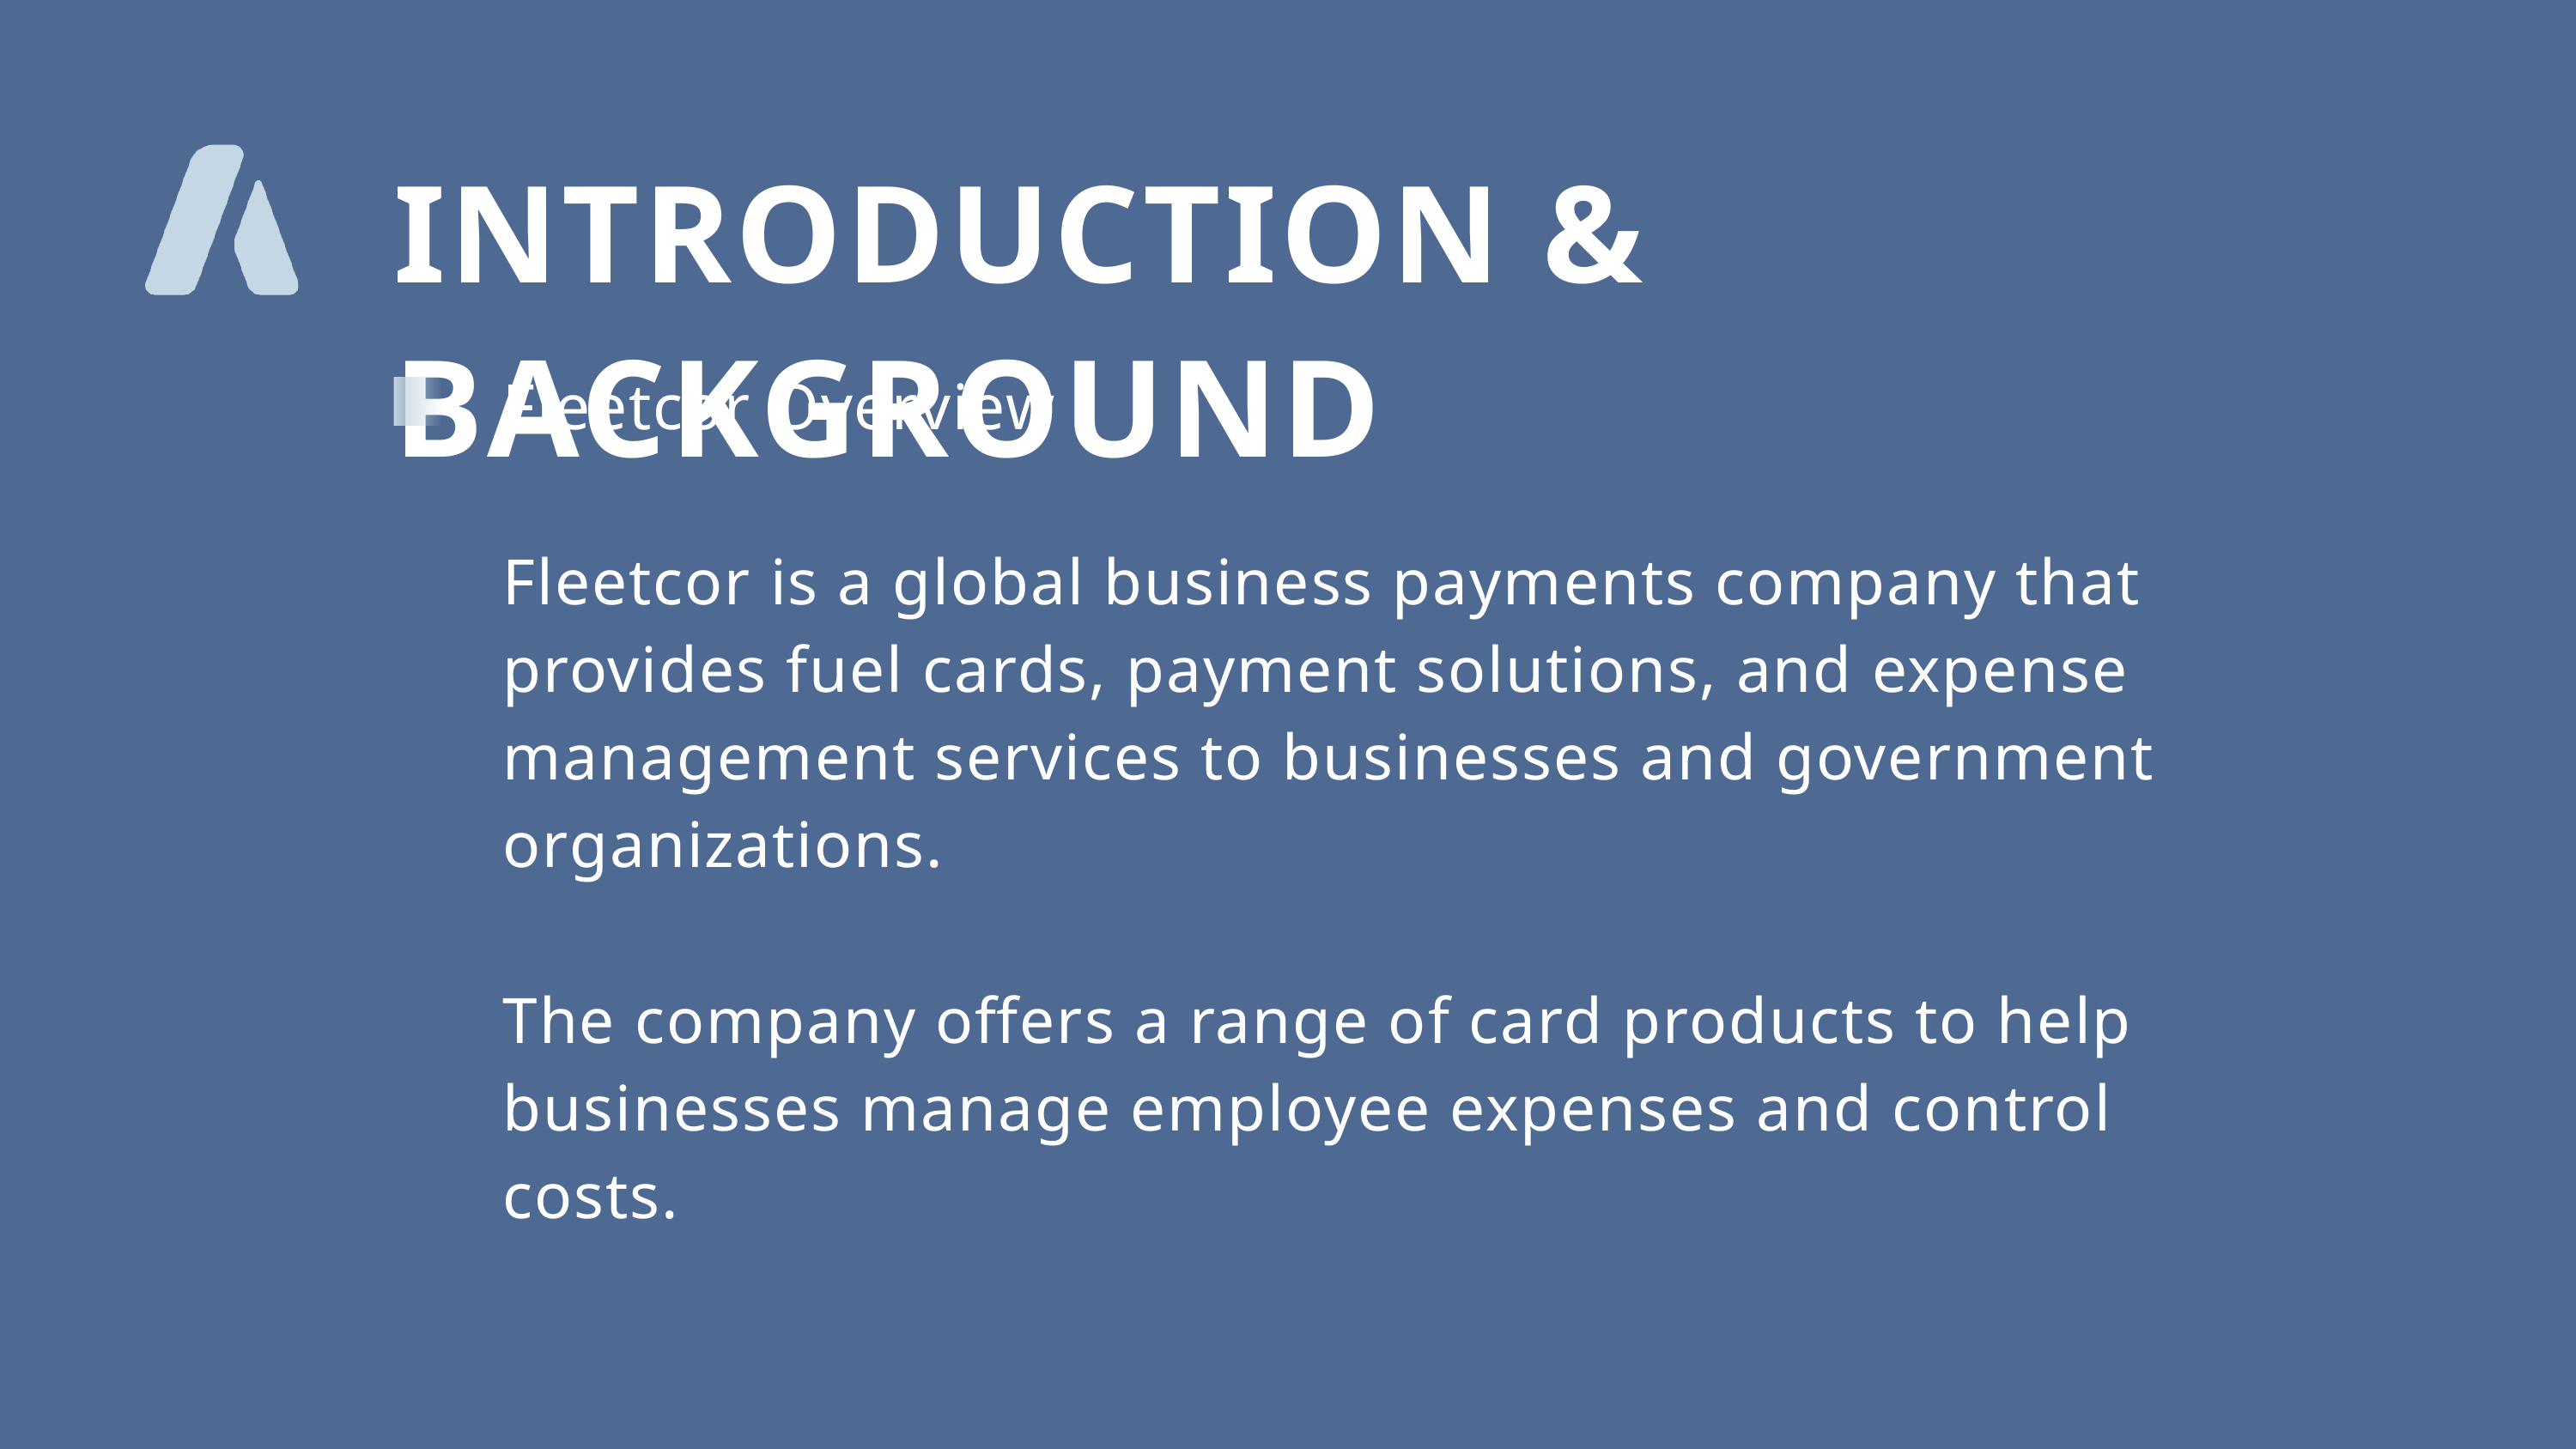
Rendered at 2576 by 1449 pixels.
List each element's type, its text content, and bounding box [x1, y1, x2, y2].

text_box INTRODUCTION & BACKGROUND [393, 135, 2050, 484]
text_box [502, 355, 2186, 1217]
text_box [393, 377, 442, 426]
text_box [144, 144, 299, 295]
